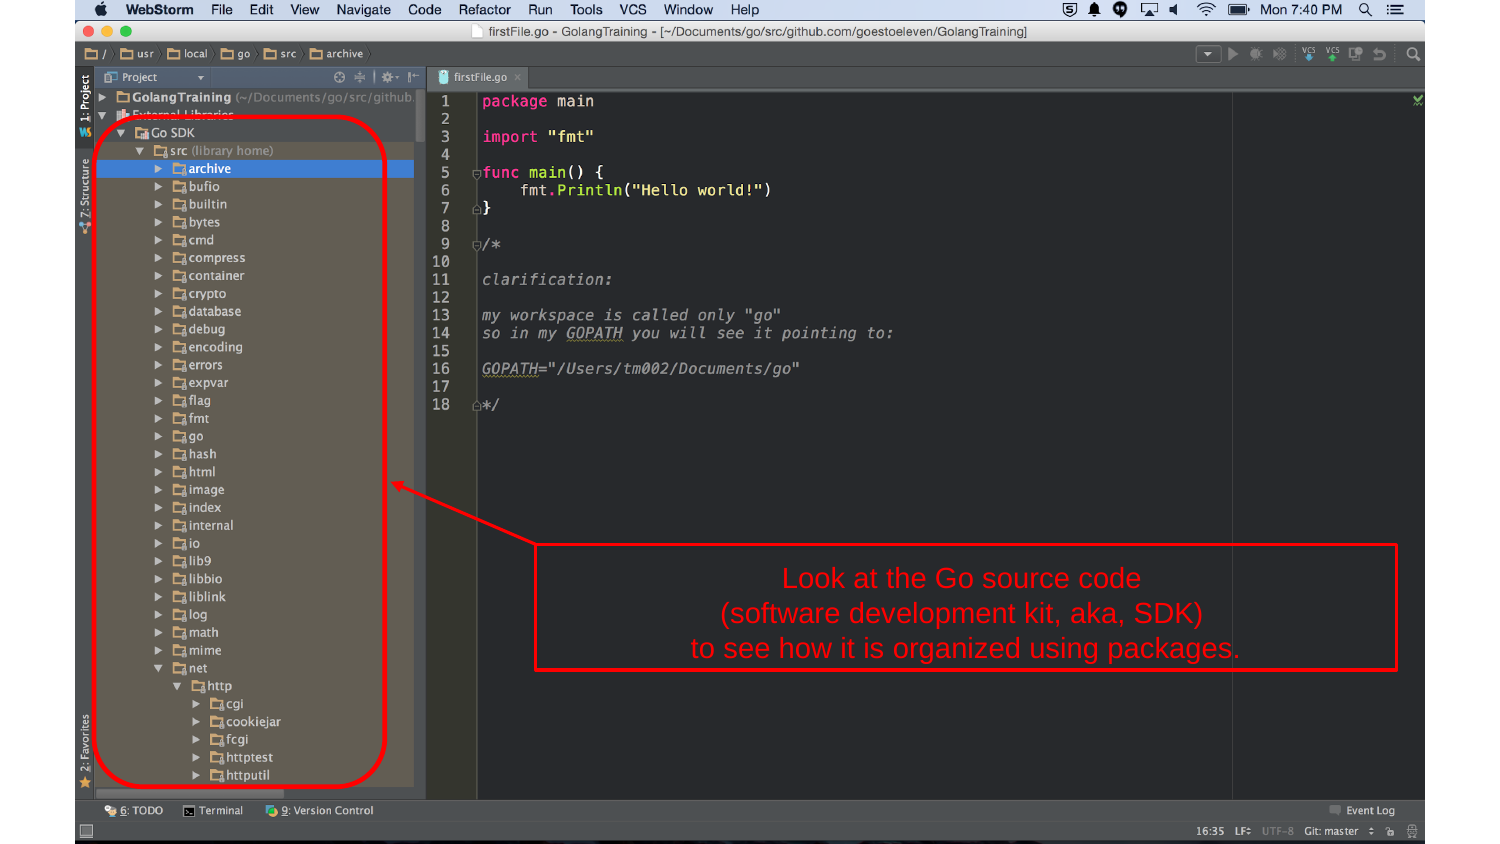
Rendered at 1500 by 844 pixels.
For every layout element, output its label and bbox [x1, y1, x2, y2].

picture [74, 0, 1426, 844]
text_box [390, 481, 537, 545]
